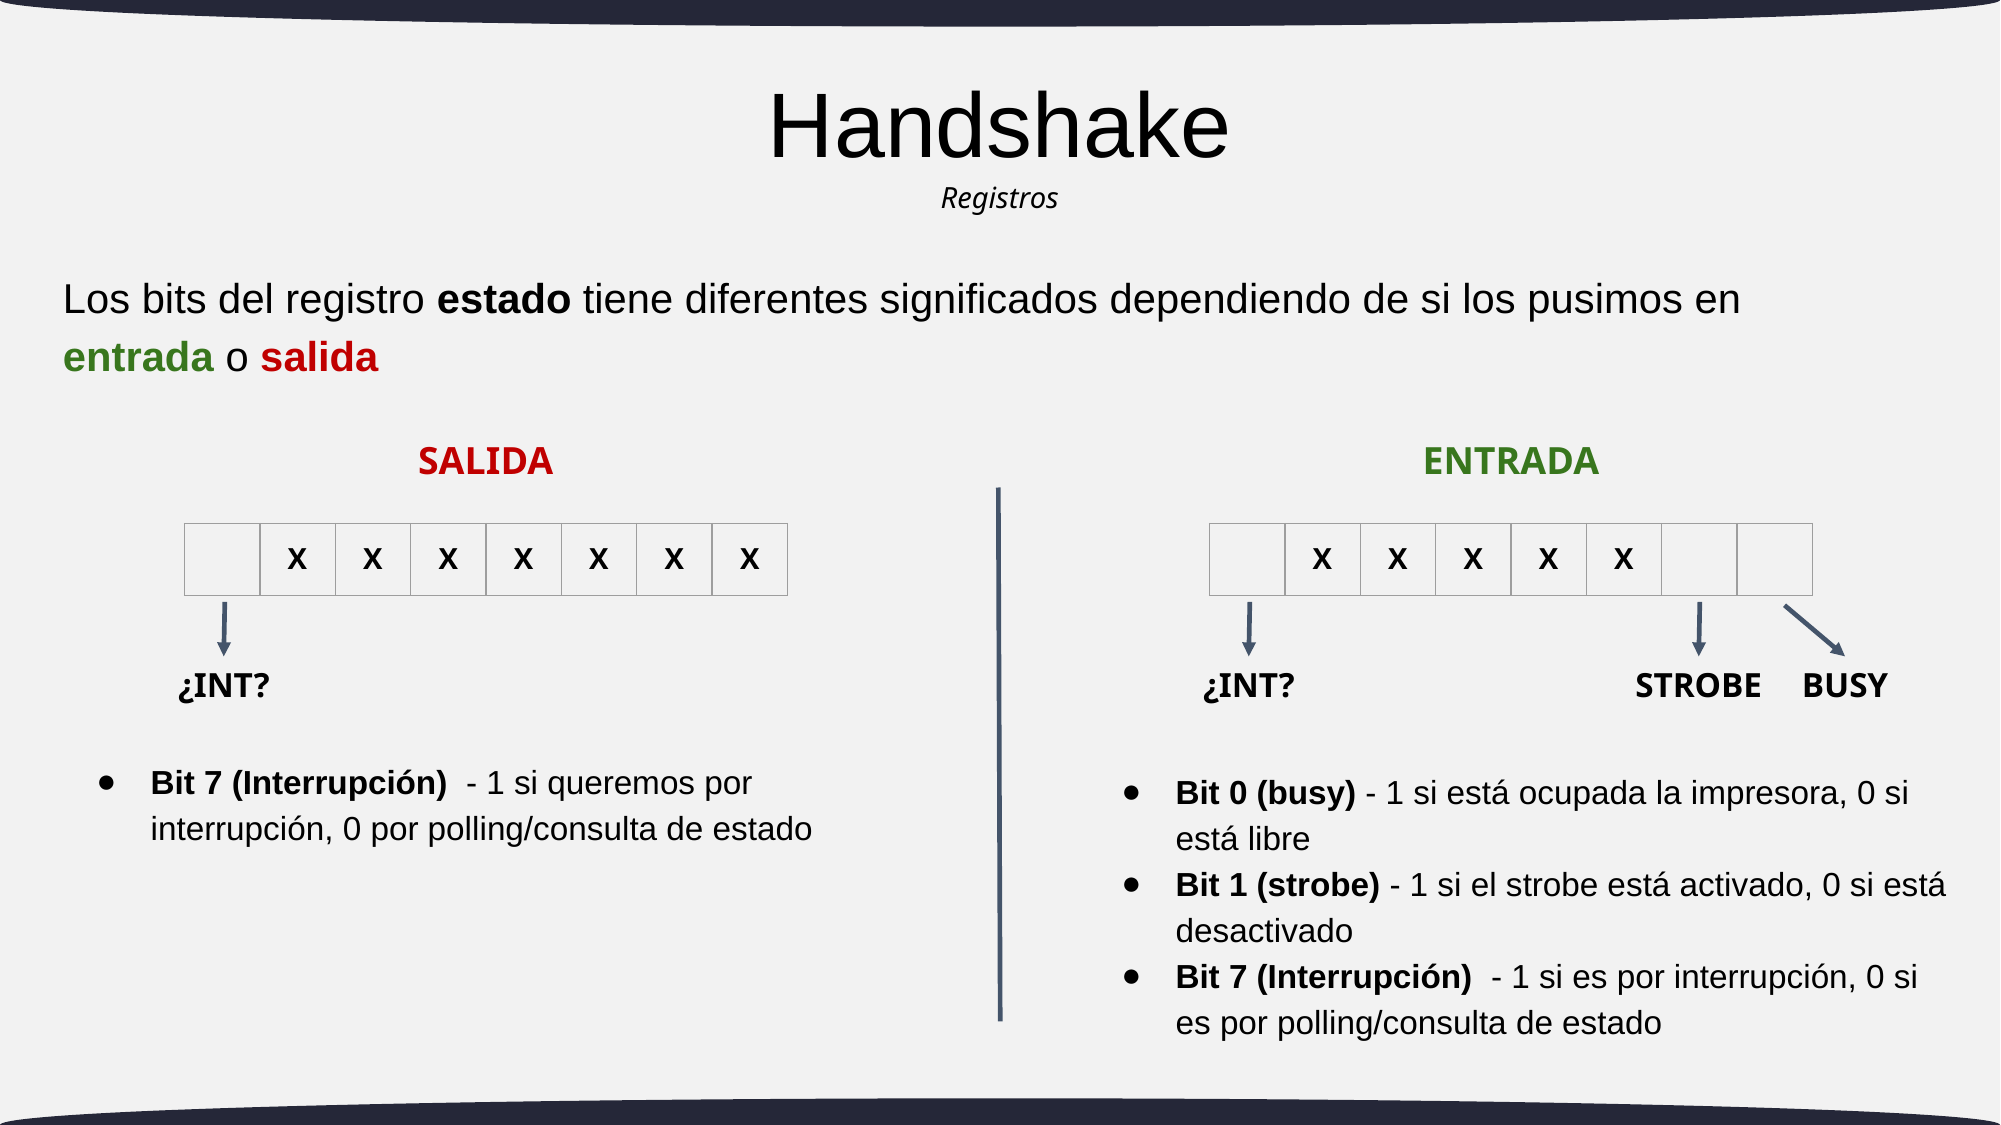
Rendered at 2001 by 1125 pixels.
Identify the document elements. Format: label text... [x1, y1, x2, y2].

table_header X [487, 524, 561, 595]
title Bit 0 (busy) - 1 si está ocupada la impresora, 0 si está libre Bit 1 (strobe) - 1 si el strobe está activado, 0 si está desactivado Bit 7 (Interrupción) - 1 si es por interrupción, 0 si es por polling/consulta de estado [1085, 753, 1972, 1053]
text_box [1163, 601, 1334, 708]
table_header X [637, 524, 711, 595]
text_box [1613, 601, 1784, 708]
table_header X [1587, 524, 1661, 595]
title Bit 7 (Interrupción) - 1 si queremos por interrupción, 0 por polling/consulta de estado [60, 753, 947, 849]
table_header [185, 524, 259, 595]
table_header X [562, 524, 636, 595]
text_box SALIDA [288, 429, 684, 505]
table_header [1738, 524, 1812, 595]
table_header [1662, 524, 1736, 595]
text_box Registros [659, 172, 1341, 223]
table_header X [261, 524, 335, 595]
table_header X [336, 524, 410, 595]
text_box ENTRADA [1313, 429, 1709, 505]
table_header X [411, 524, 485, 595]
table_header X [1286, 524, 1360, 595]
table_header X [1436, 524, 1510, 595]
table_header [1210, 524, 1284, 595]
table_header X [713, 524, 787, 595]
table_header X [1361, 524, 1435, 595]
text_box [1781, 604, 1909, 707]
title Handshake [698, 57, 1302, 172]
table_header X [1512, 524, 1586, 595]
title Los bits del registro estado tiene diferentes significados dependiendo de si los pusimos en entrada o salida [48, 267, 1892, 377]
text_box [138, 601, 309, 708]
